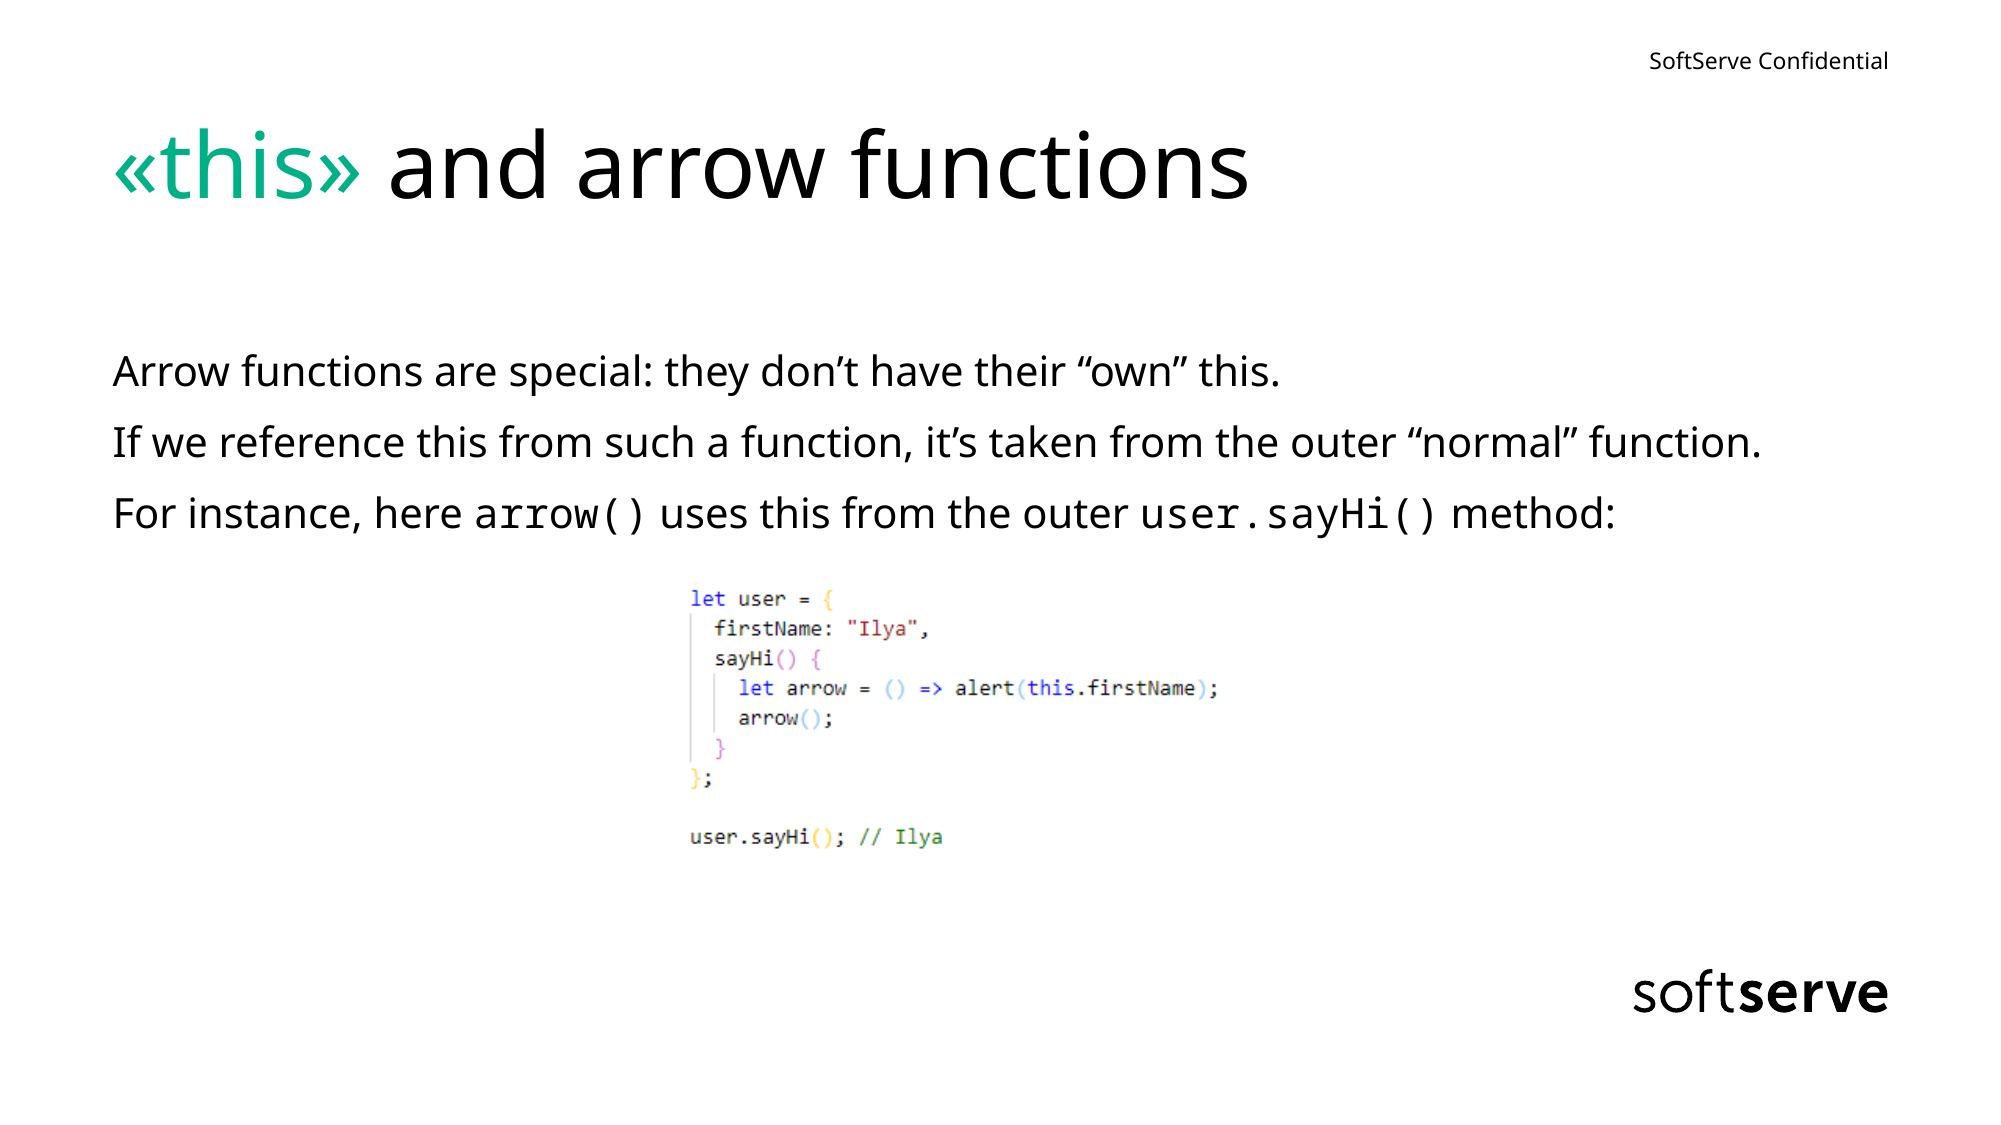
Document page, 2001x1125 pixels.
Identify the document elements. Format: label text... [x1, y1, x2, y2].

list Arrow functions are special: they don’t have their “own” this. If we reference this from such a function, it’s taken from the outer “normal” function. For instance, here arrow() uses this from the outer user.sayHi() method: [112, 337, 1888, 900]
title «this» and arrow functions [112, 112, 1888, 225]
picture [687, 581, 1313, 855]
